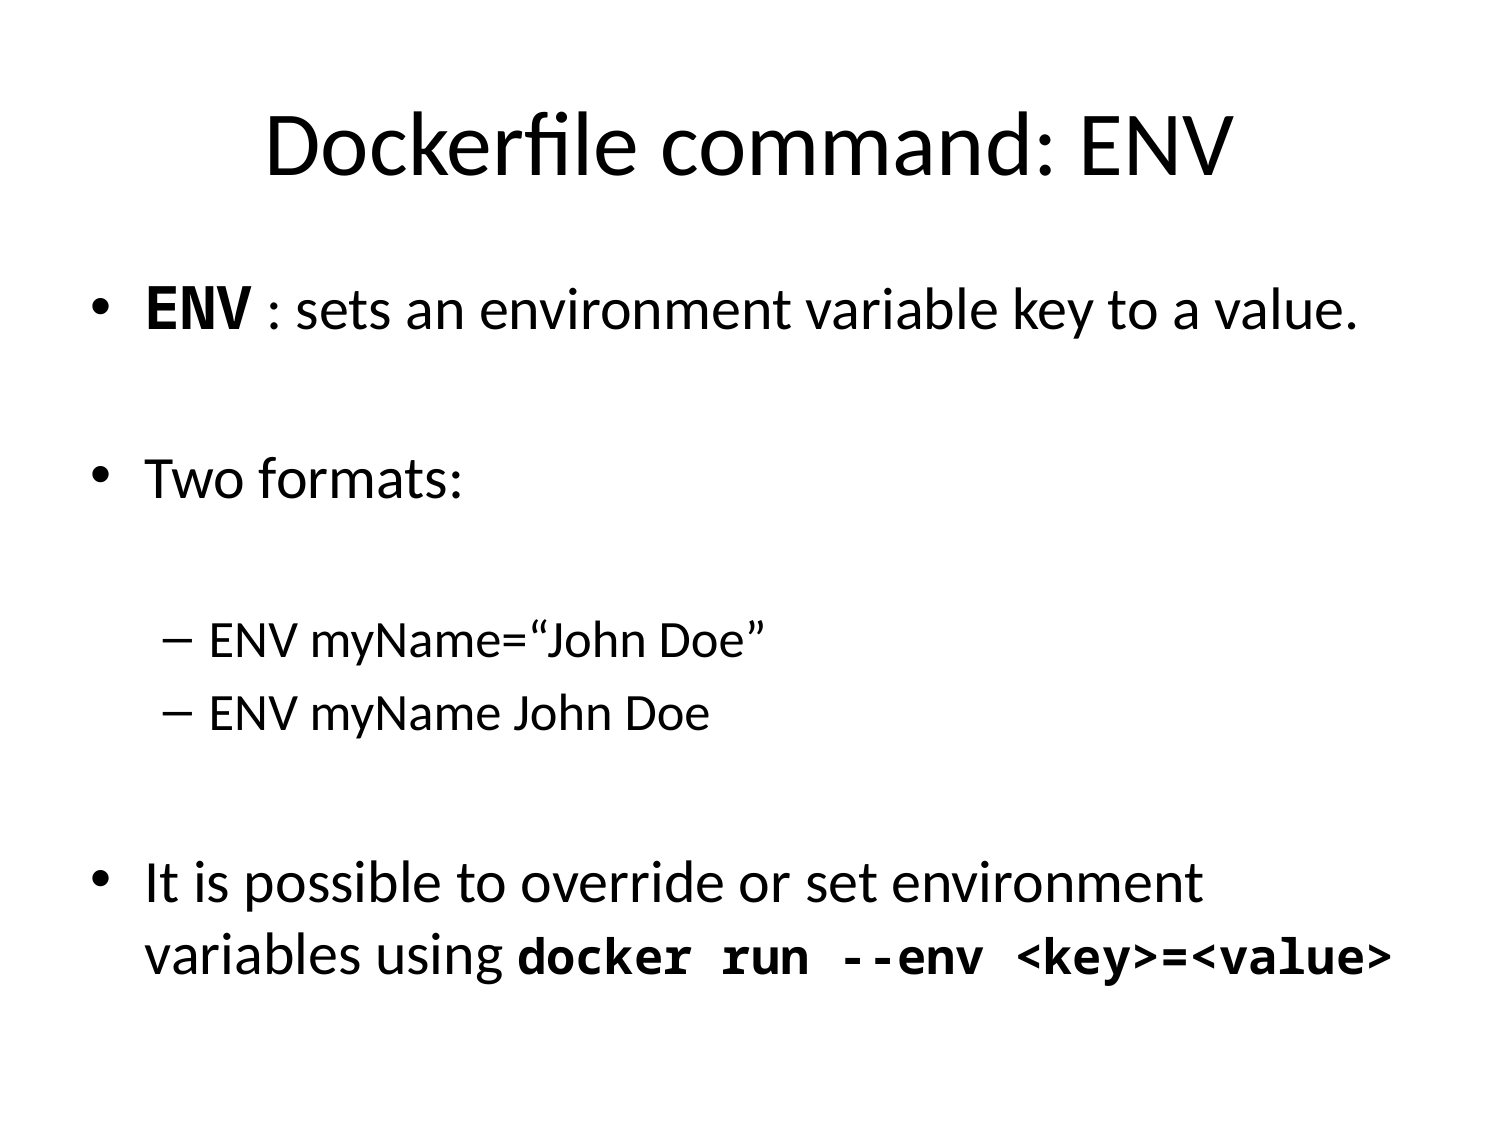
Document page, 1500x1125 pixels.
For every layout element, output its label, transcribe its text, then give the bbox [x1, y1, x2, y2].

list ENV : sets an environment variable key to a value. Two formats: ENV myName=“John Doe” ENV myName John Doe It is possible to override or set environment variables using docker run --env <key>=<value> [75, 262, 1425, 1005]
title Dockerfile command: ENV [75, 45, 1425, 233]
